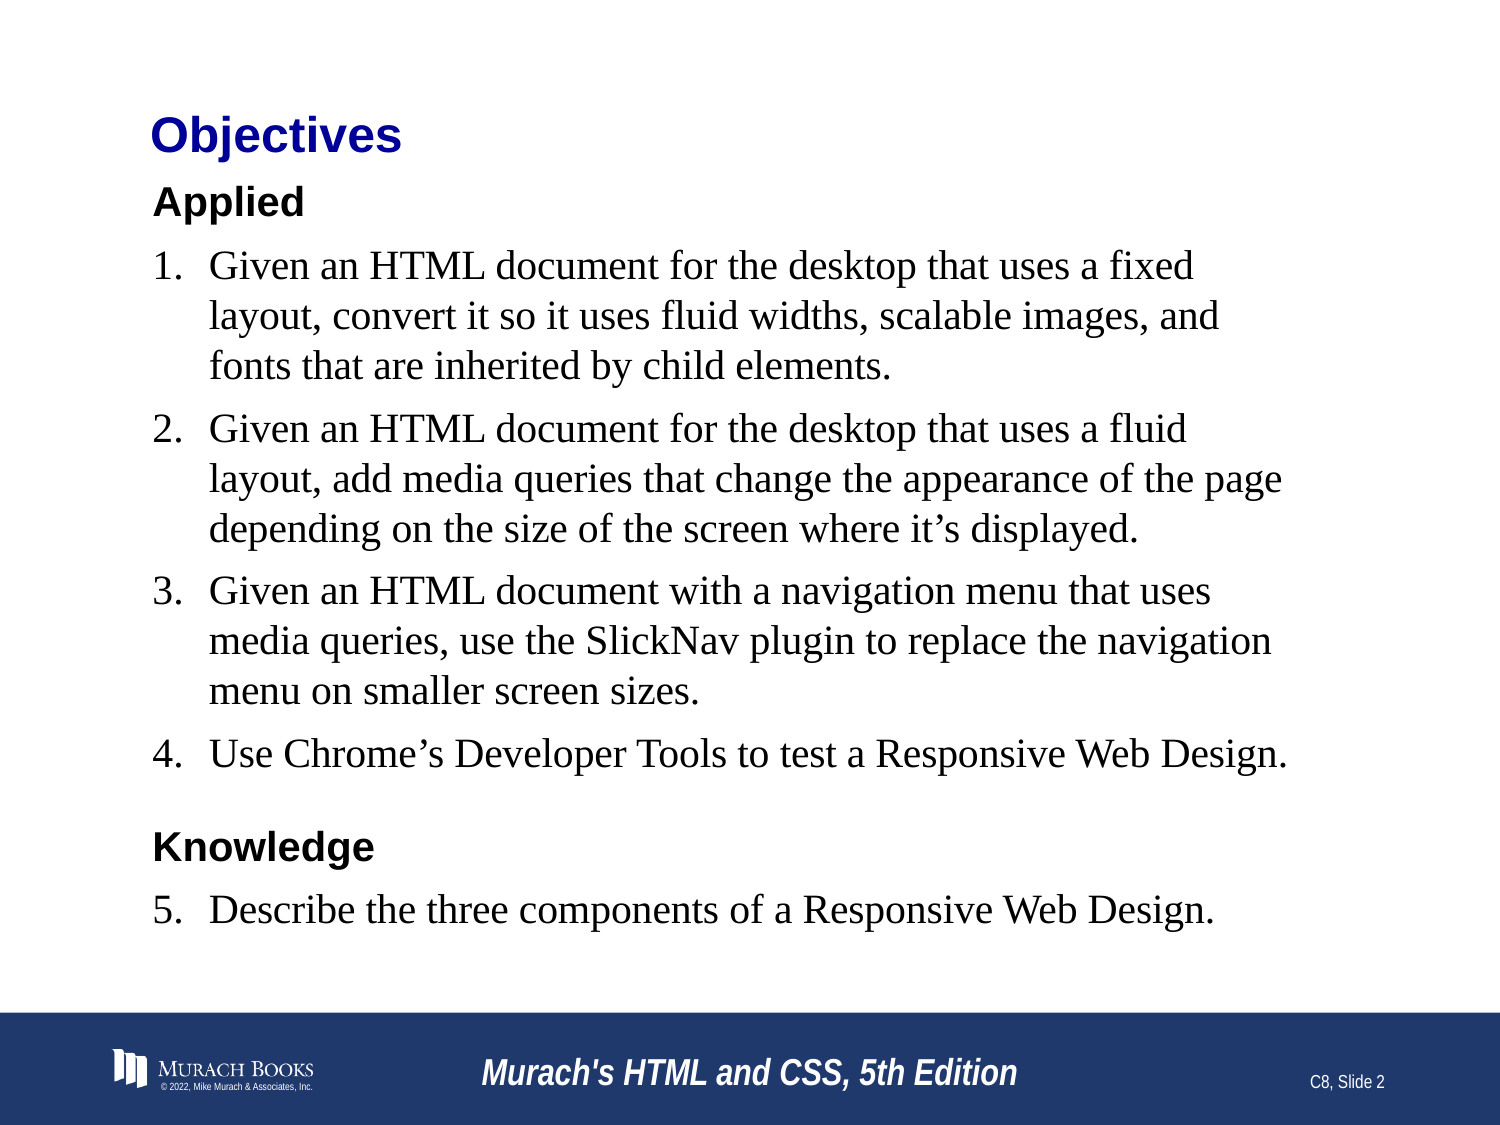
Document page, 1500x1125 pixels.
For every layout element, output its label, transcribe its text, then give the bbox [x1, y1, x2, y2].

slide_number C8, Slide 2 [1087, 1025, 1400, 1100]
title Objectives [150, 102, 1350, 164]
footer © 2022, Mike Murach & Associates, Inc. [12, 1025, 463, 1100]
list Applied Given an HTML document for the desktop that uses a fixed layout, convert it so it uses fluid widths, scalable images, and fonts that are inherited by child elements. Given an HTML document for the desktop that uses a fluid layout, add media queries that change the appearance of the page depending on the size of the screen where it’s displayed. Given an HTML document with a navigation menu that uses media queries, use the SlickNav plugin to replace the navigation menu on smaller screen sizes. Use Chrome’s Developer Tools to test a Responsive Web Design. Knowledge Describe the three components of a Responsive Web Design. [137, 167, 1363, 988]
slide_number Murach's HTML and CSS, 5th Edition [463, 1025, 1050, 1100]
